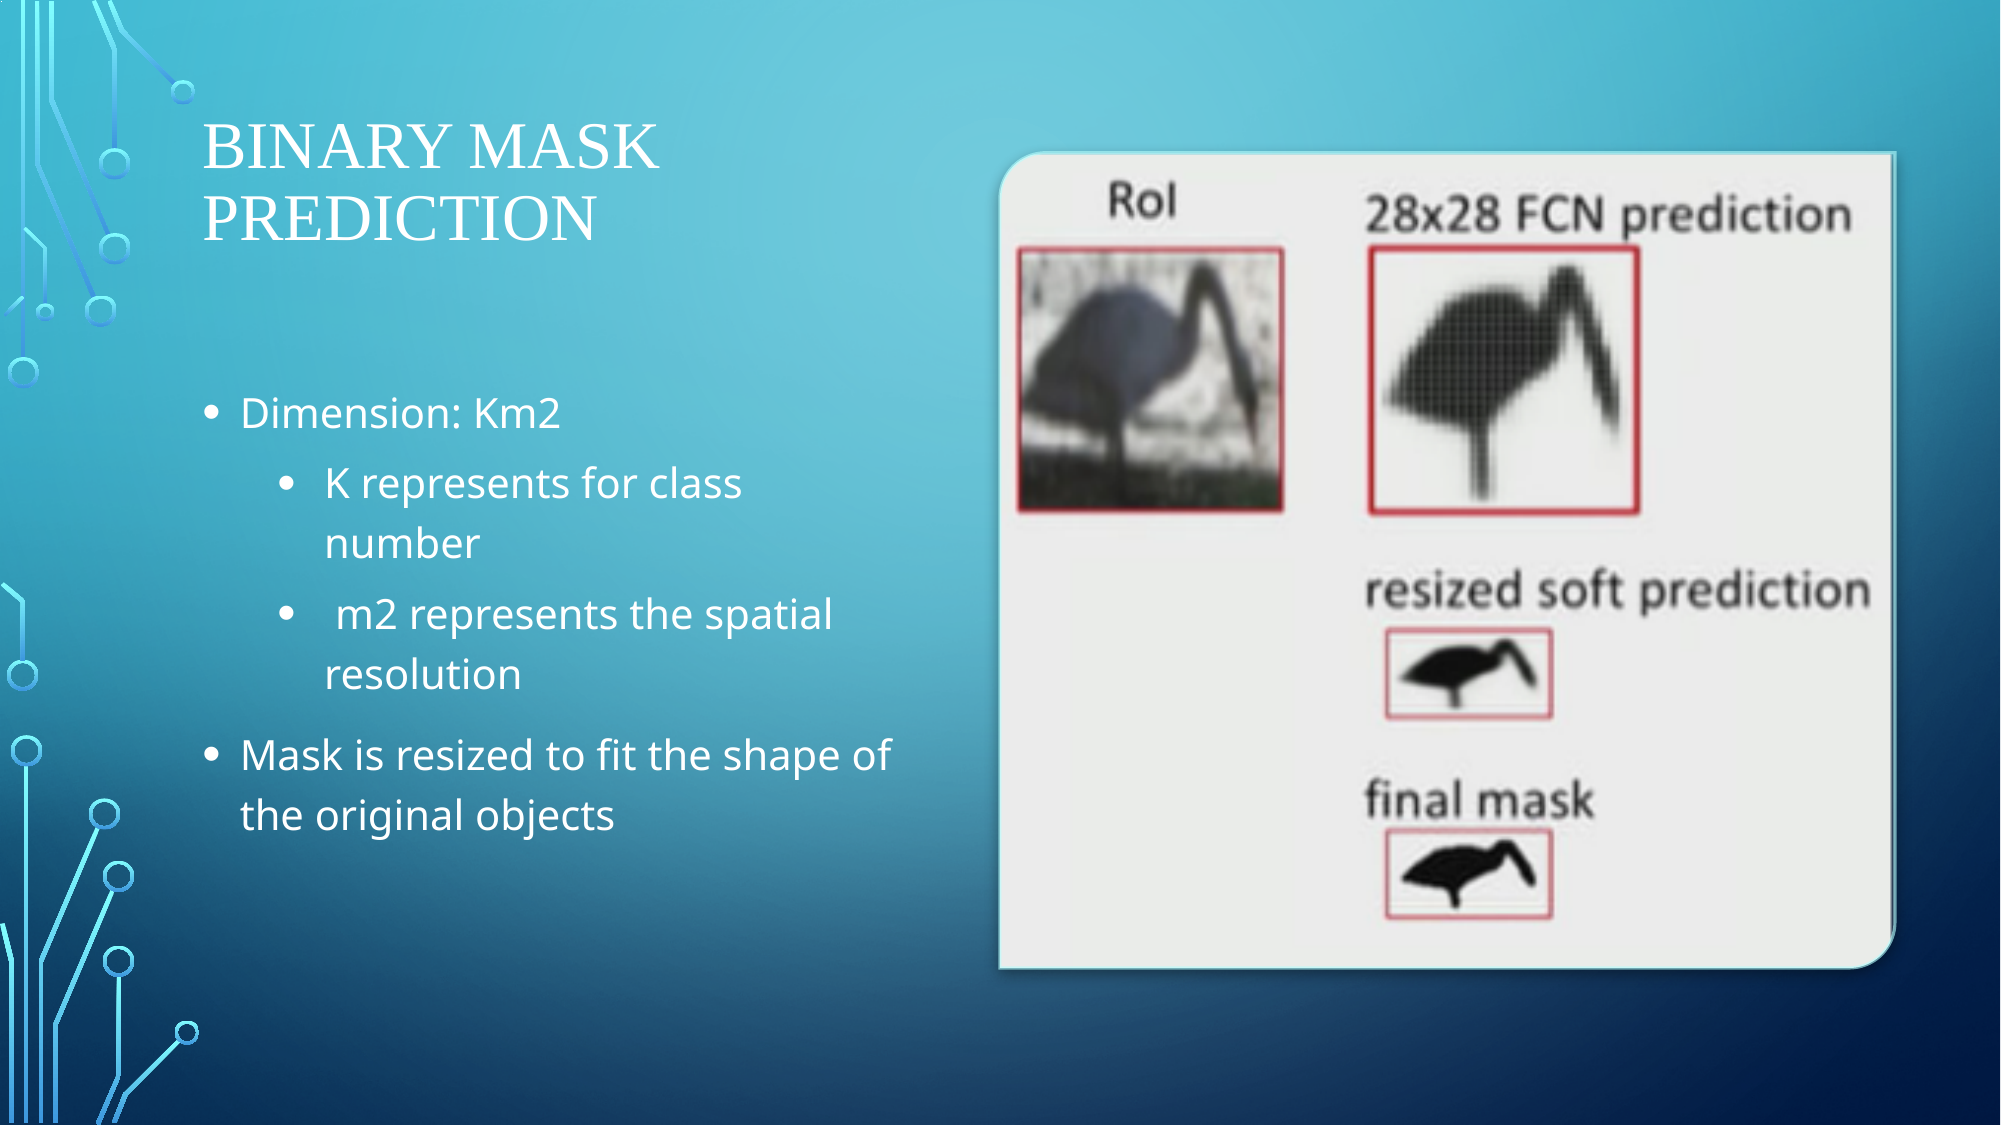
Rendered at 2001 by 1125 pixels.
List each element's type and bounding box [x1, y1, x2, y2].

text_box [0, 0, 201, 1125]
picture [201, 0, 2000, 1125]
